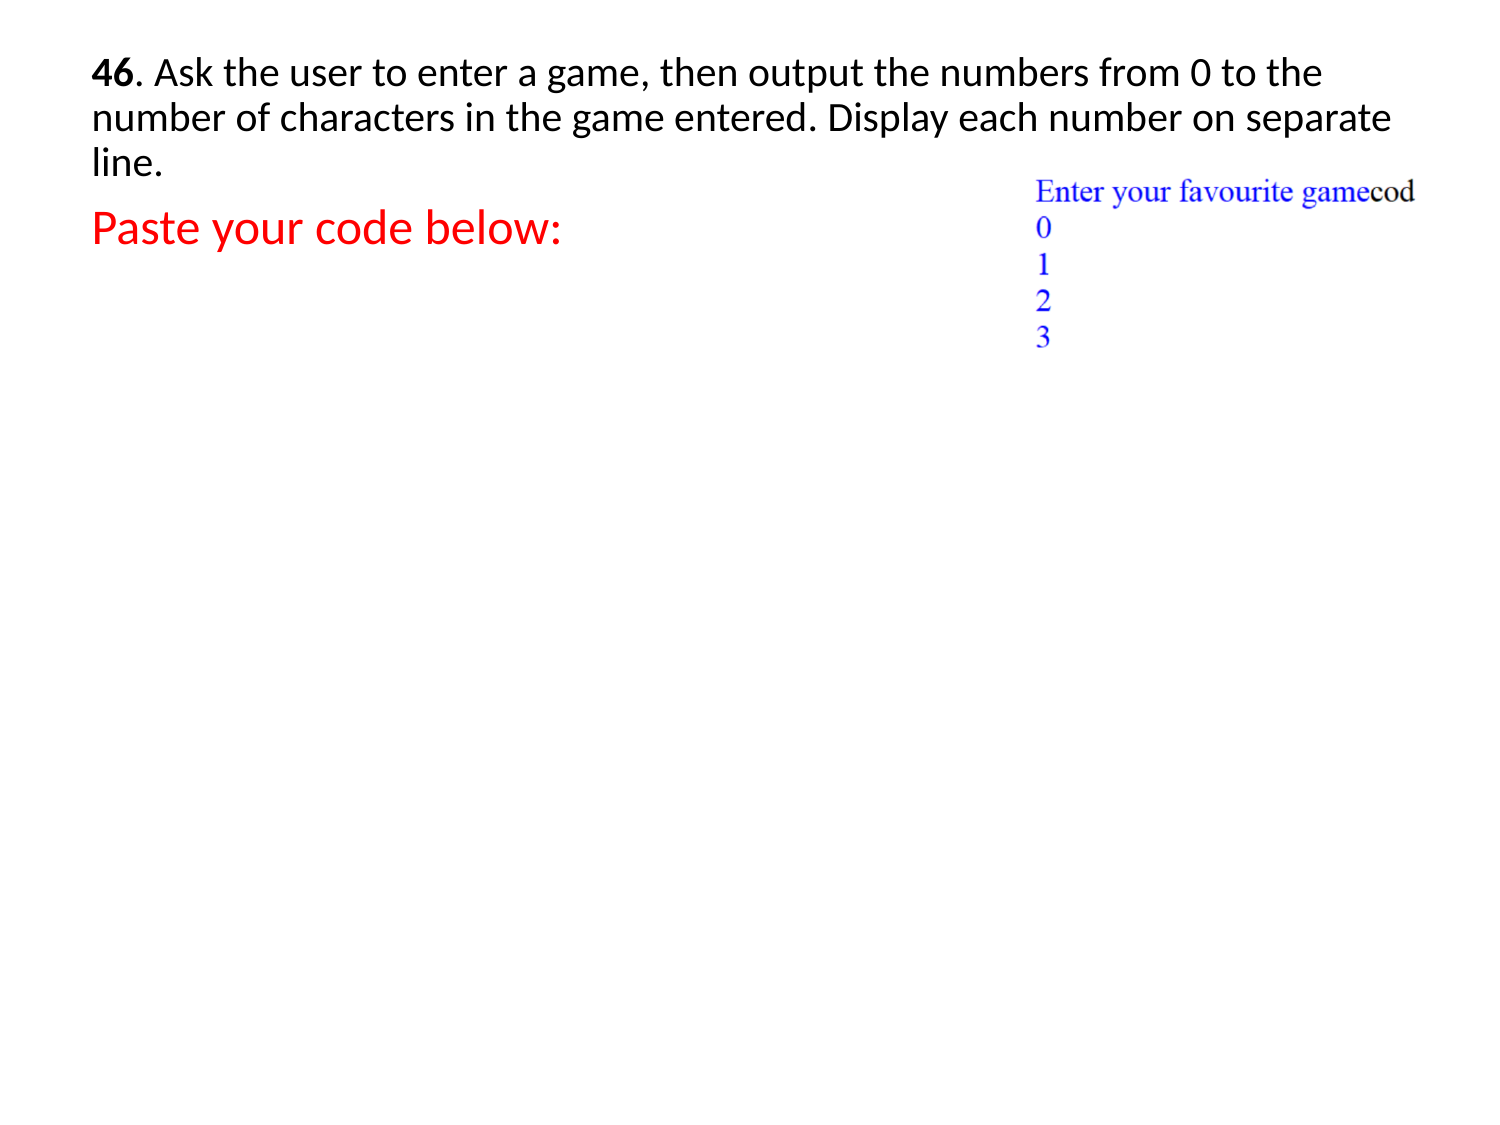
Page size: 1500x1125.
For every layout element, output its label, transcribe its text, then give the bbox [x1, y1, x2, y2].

list 46. Ask the user to enter a game, then output the numbers from 0 to the number of characters in the game entered. Display each number on separate line. Paste your code below: [76, 42, 1427, 786]
picture [1033, 172, 1417, 352]
